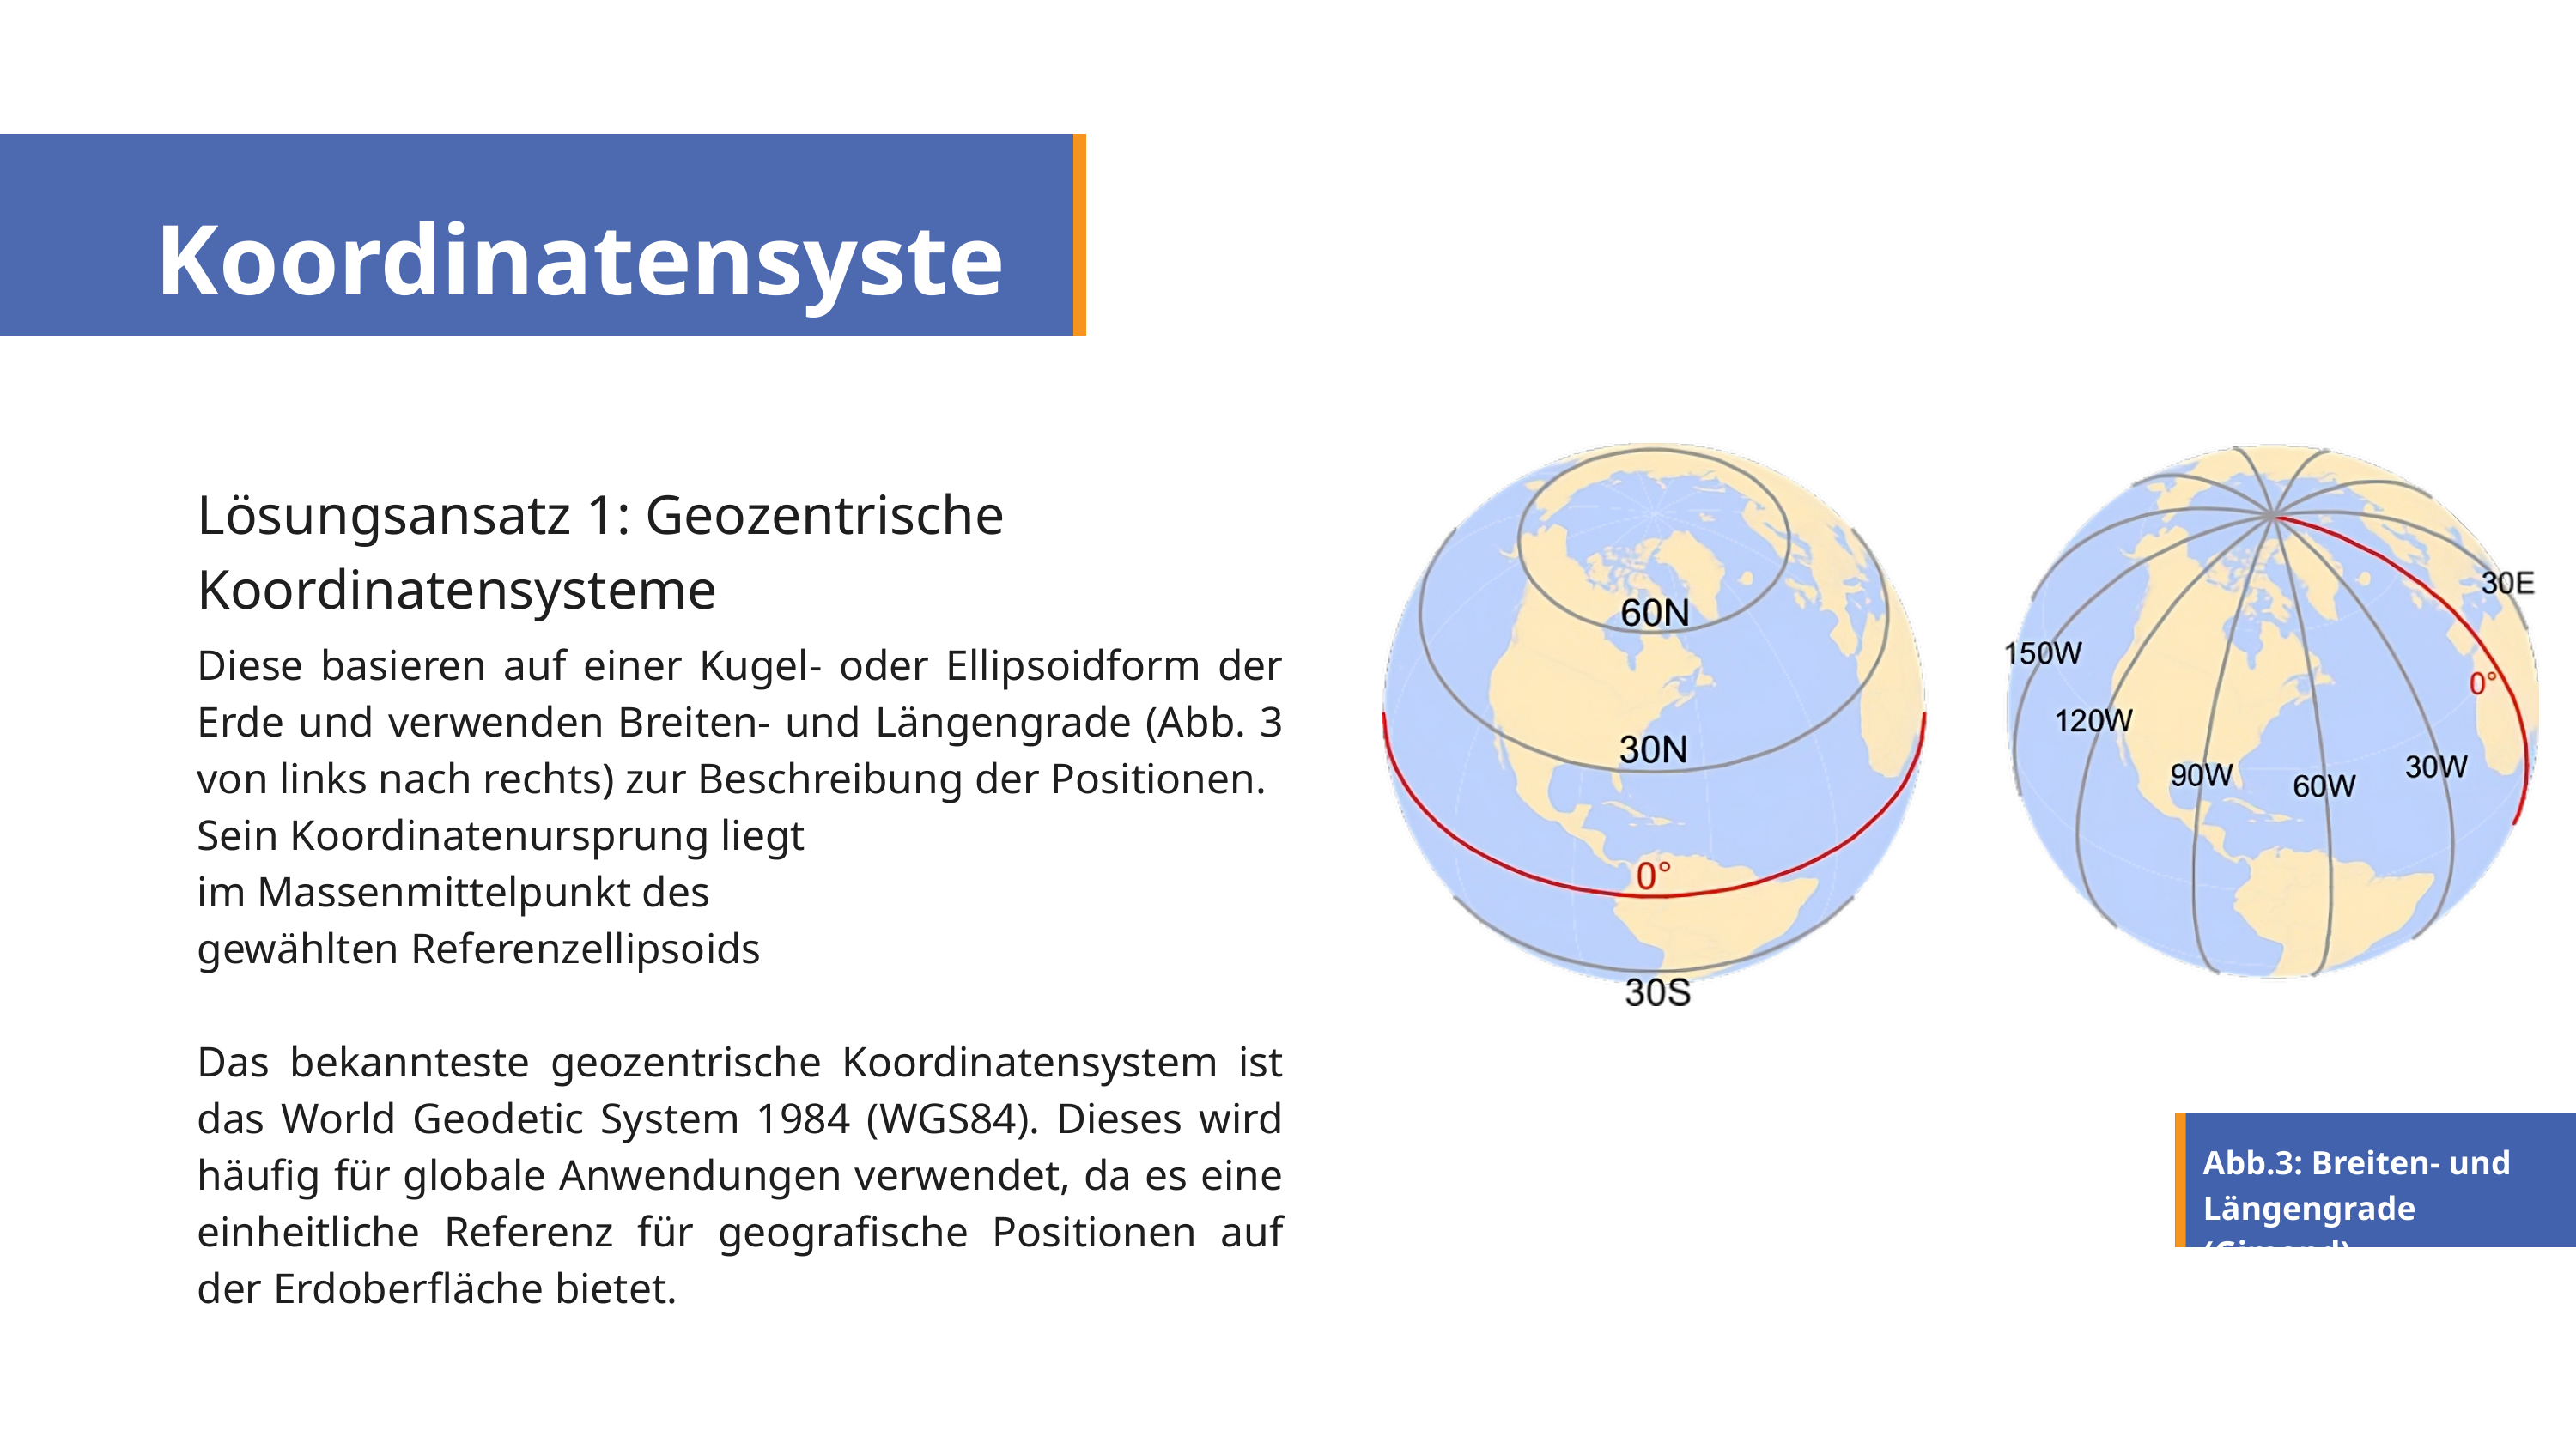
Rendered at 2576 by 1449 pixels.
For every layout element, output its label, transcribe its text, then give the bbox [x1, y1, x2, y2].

text_box Lösungsansatz 1: Geozentrische Koordinatensysteme [197, 469, 1283, 555]
picture [2172, 1113, 2576, 1248]
text_box Diese basieren auf einer Kugel- oder Ellipsoidform der Erde und verwenden Breiten- und Längengrade (Abb. 3 von links nach rechts) zur Beschreibung der Positionen. Sein Koordinatenursprung liegt im Massenmittelpunkt des gewählten Referenzellipsoids Das bekannteste geozentrische Koordinatensystem ist das World Geodetic System 1984 (WGS84). Dieses wird häufig für globale Anwendungen verwendet, da es eine einheitliche Referenz für geografische Positionen auf der Erdoberfläche bietet. [197, 582, 1285, 1270]
picture [0, 133, 1086, 336]
picture [1381, 442, 2539, 1006]
